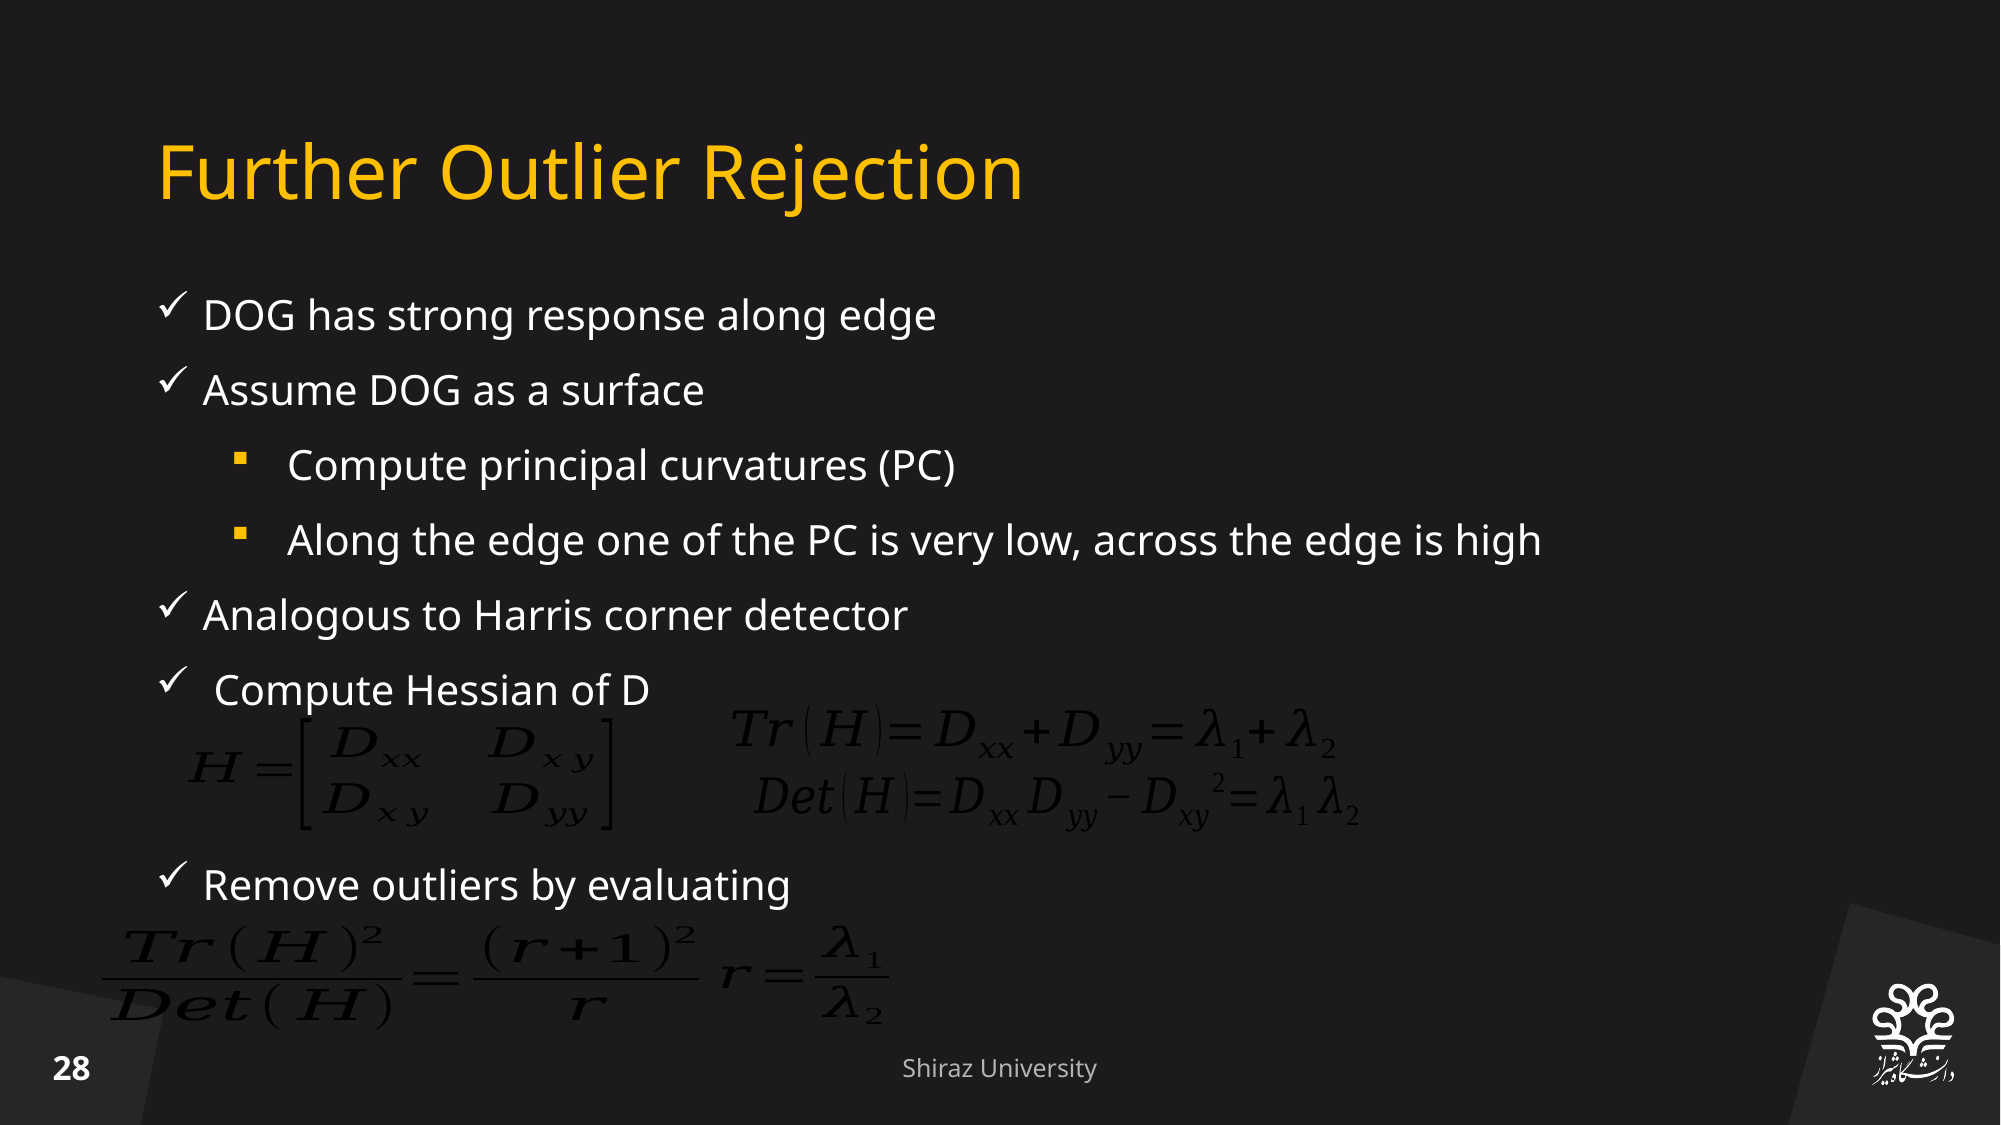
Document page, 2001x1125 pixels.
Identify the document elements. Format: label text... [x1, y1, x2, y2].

footer Shiraz University [662, 1039, 1338, 1100]
text_box DOG has strong response along edge Assume DOG as a surface Compute principal curvatures (PC) Along the edge one of the PC is very low, across the edge is high Analogous to Harris corner detector Compute Hessian of D Remove outliers by evaluating [141, 256, 1859, 917]
title Further Outlier Rejection [141, 113, 1805, 237]
slide_number 28 [15, 1039, 128, 1100]
